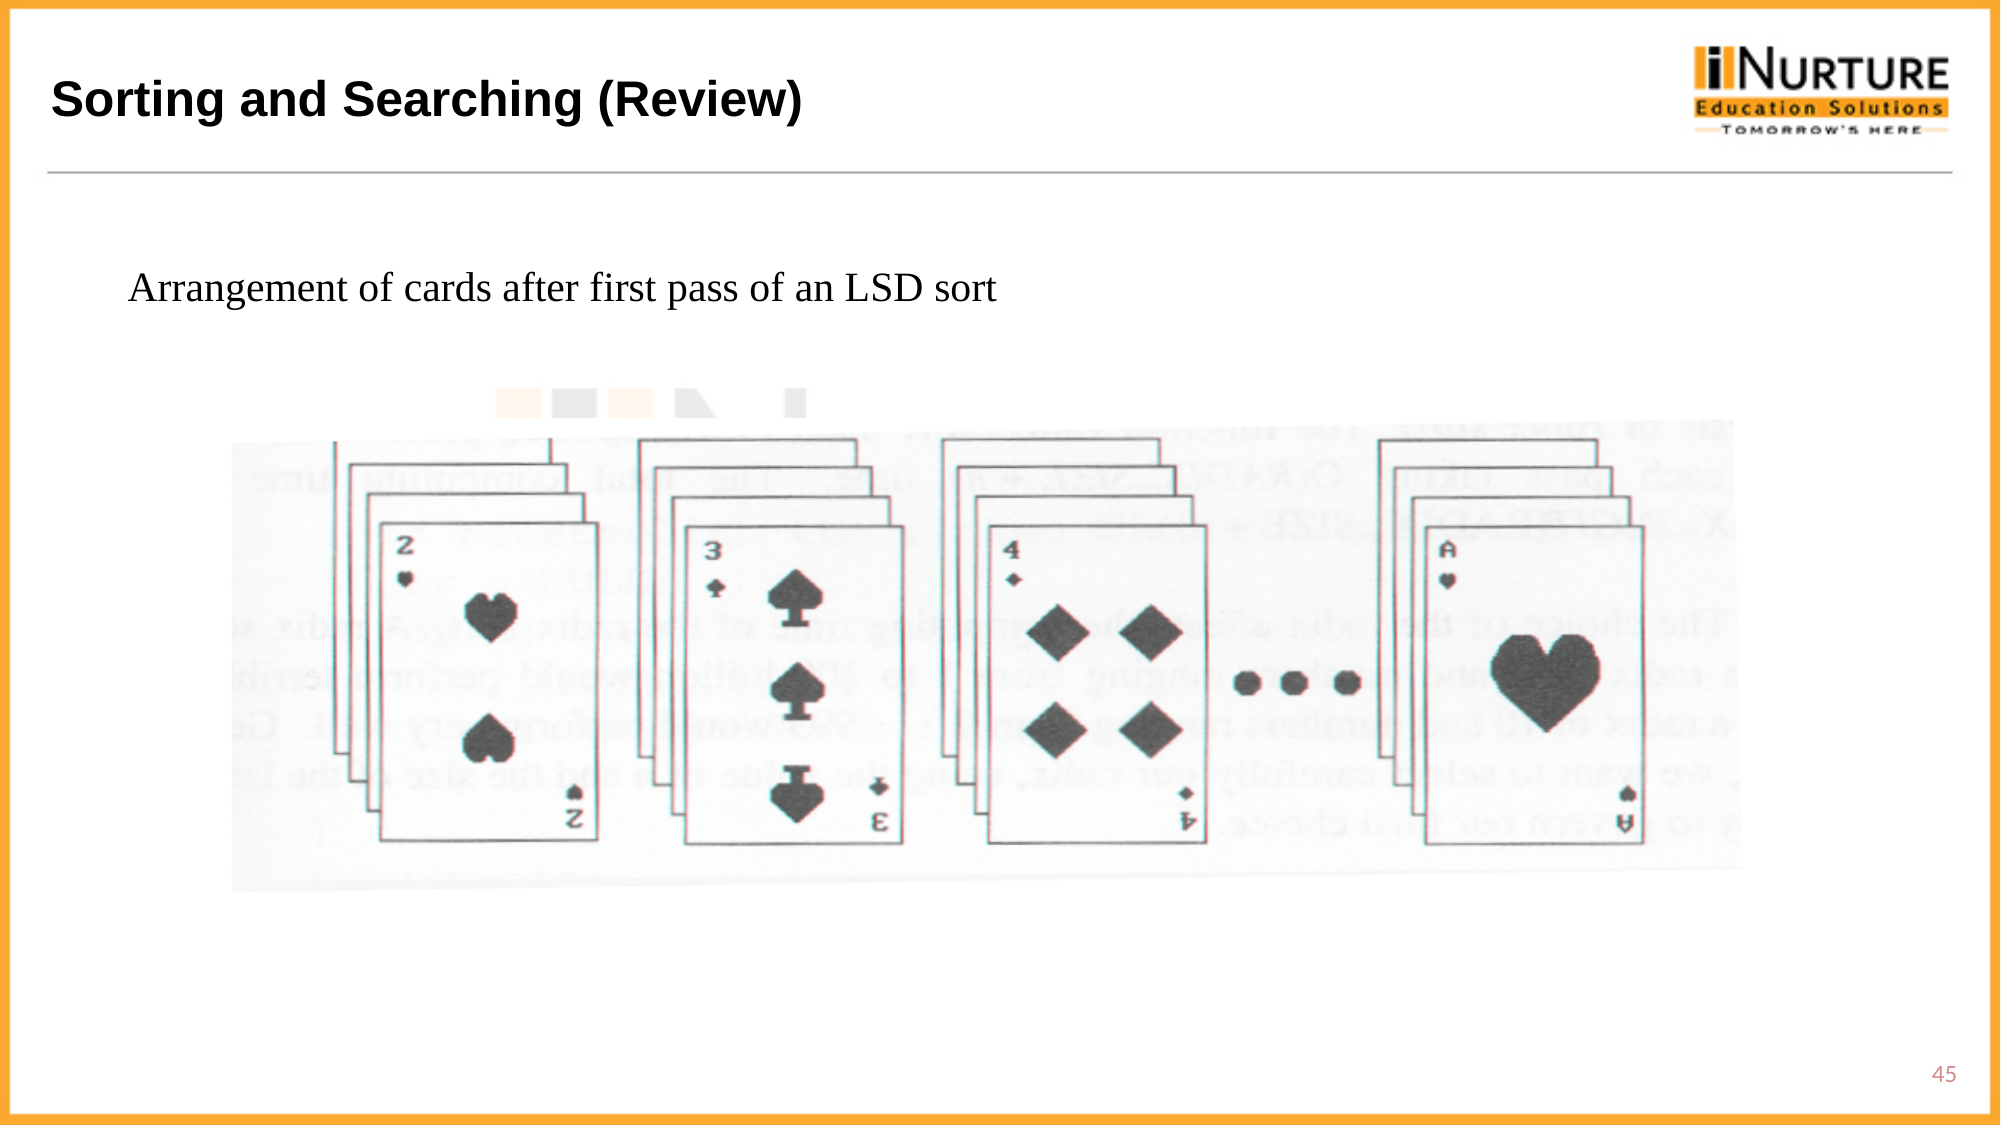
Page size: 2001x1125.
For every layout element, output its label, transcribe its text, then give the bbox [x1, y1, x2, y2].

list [231, 418, 1743, 894]
title Arrangement of cards after first pass of an LSD sort [112, 261, 1391, 316]
slide_number 45 [1901, 1042, 1973, 1103]
text_box Sorting and Searching (Review) [33, 59, 1716, 134]
picture [0, 0, 2001, 1125]
